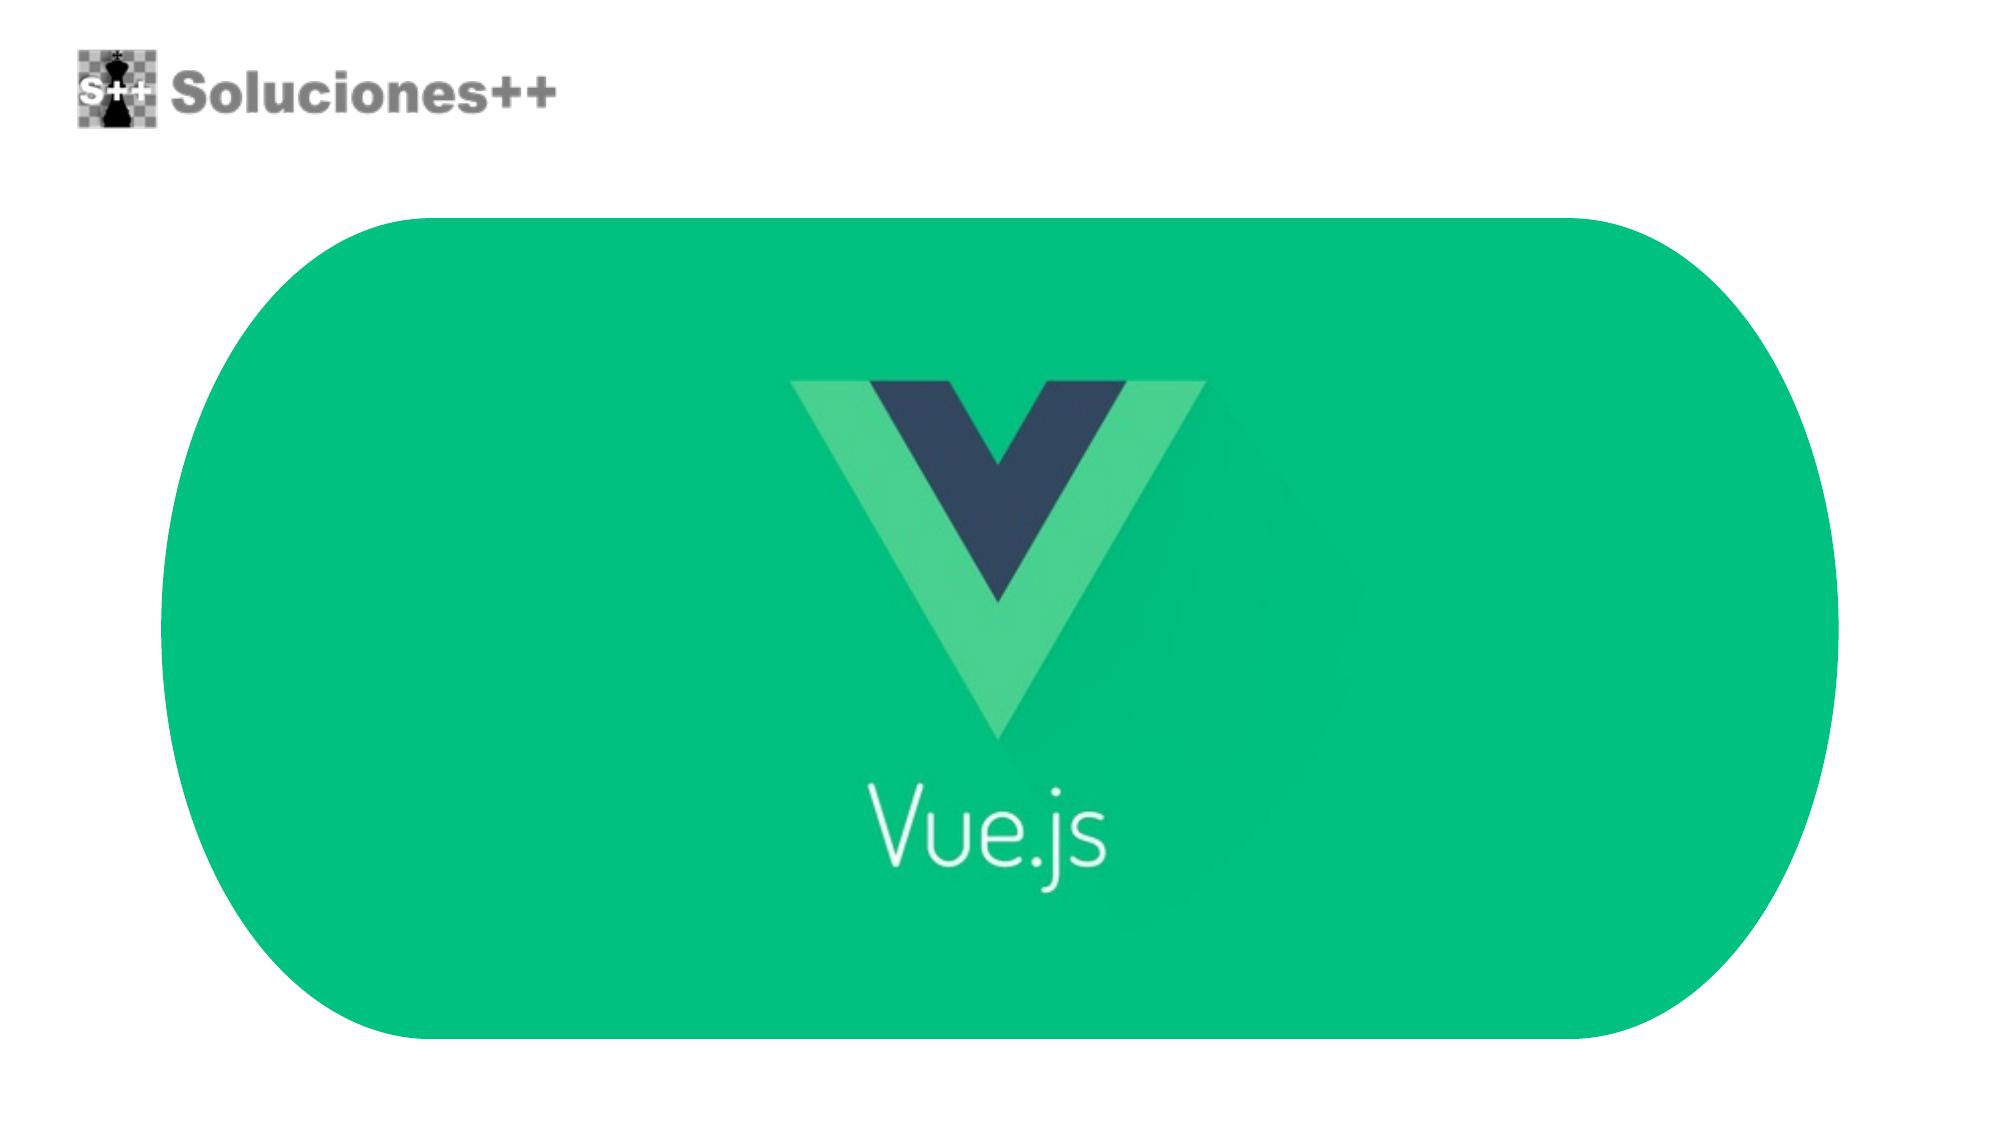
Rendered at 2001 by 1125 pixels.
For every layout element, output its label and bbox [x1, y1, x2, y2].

picture [73, 44, 565, 133]
picture [161, 218, 1839, 1040]
